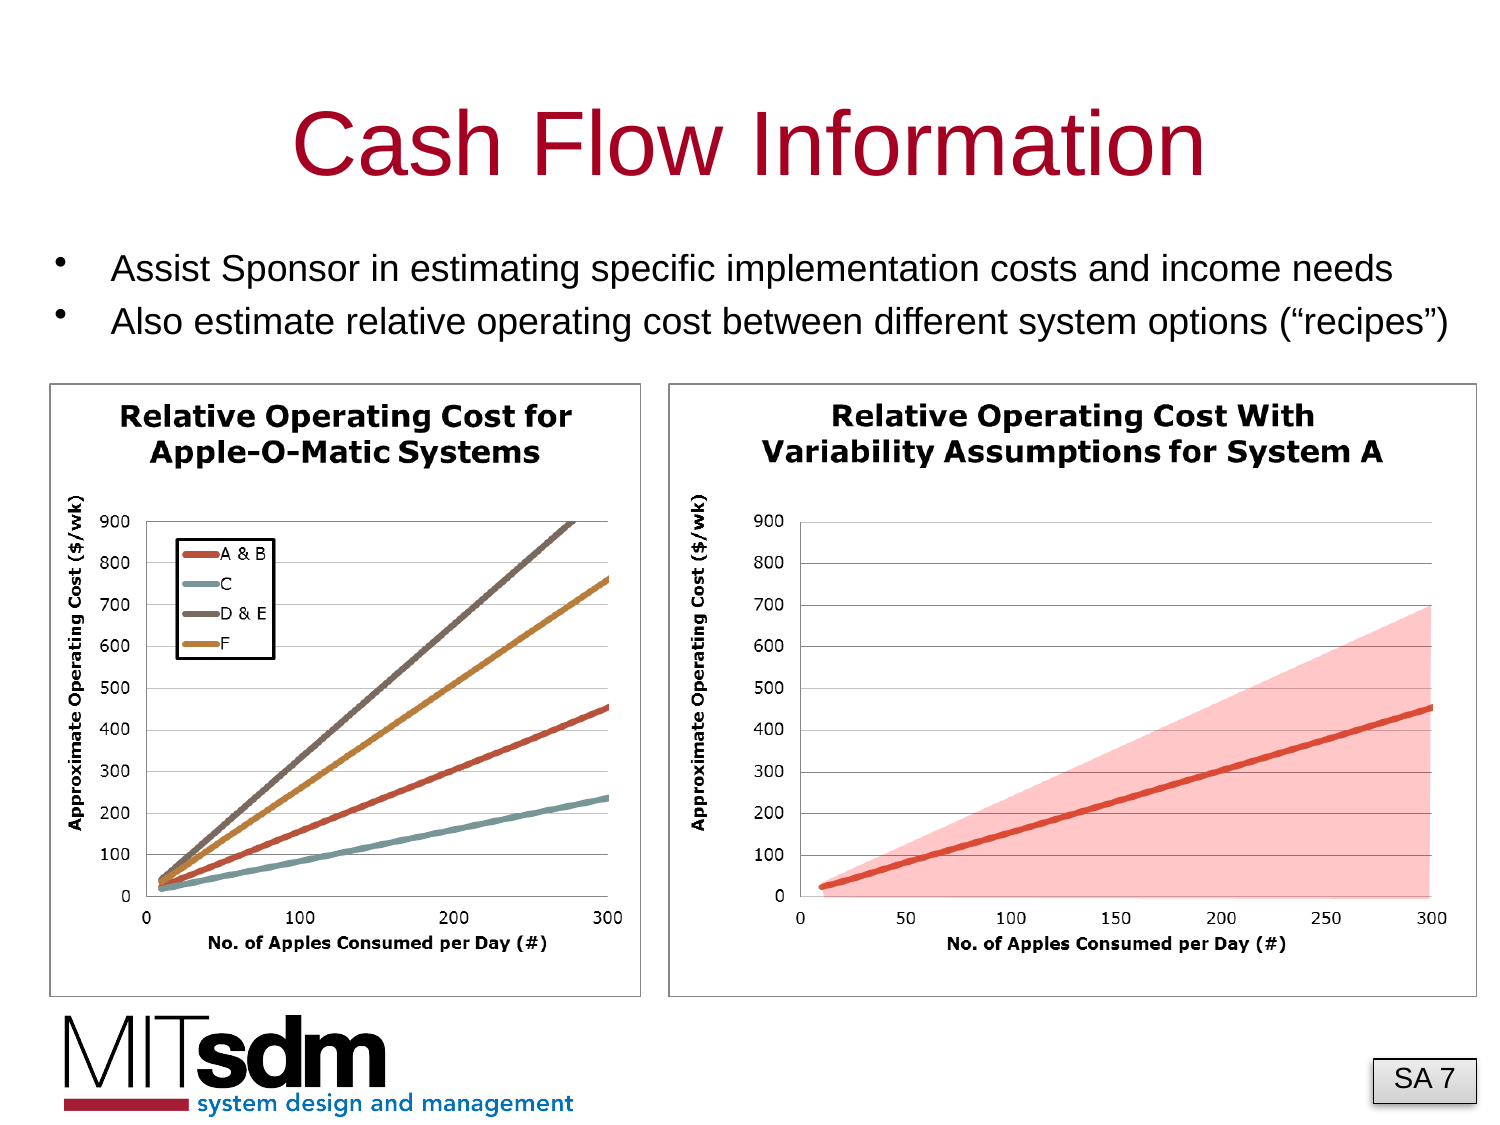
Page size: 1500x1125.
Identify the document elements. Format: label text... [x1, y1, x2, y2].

picture [668, 383, 1477, 998]
title Cash Flow Information [75, 45, 1425, 233]
picture [49, 383, 641, 998]
list Assist Sponsor in estimating specific implementation costs and income needs Also estimate relative operating cost between different system options (“recipes”) [39, 236, 1477, 464]
picture [64, 1015, 574, 1117]
text_box SA 7 [1373, 1058, 1477, 1104]
